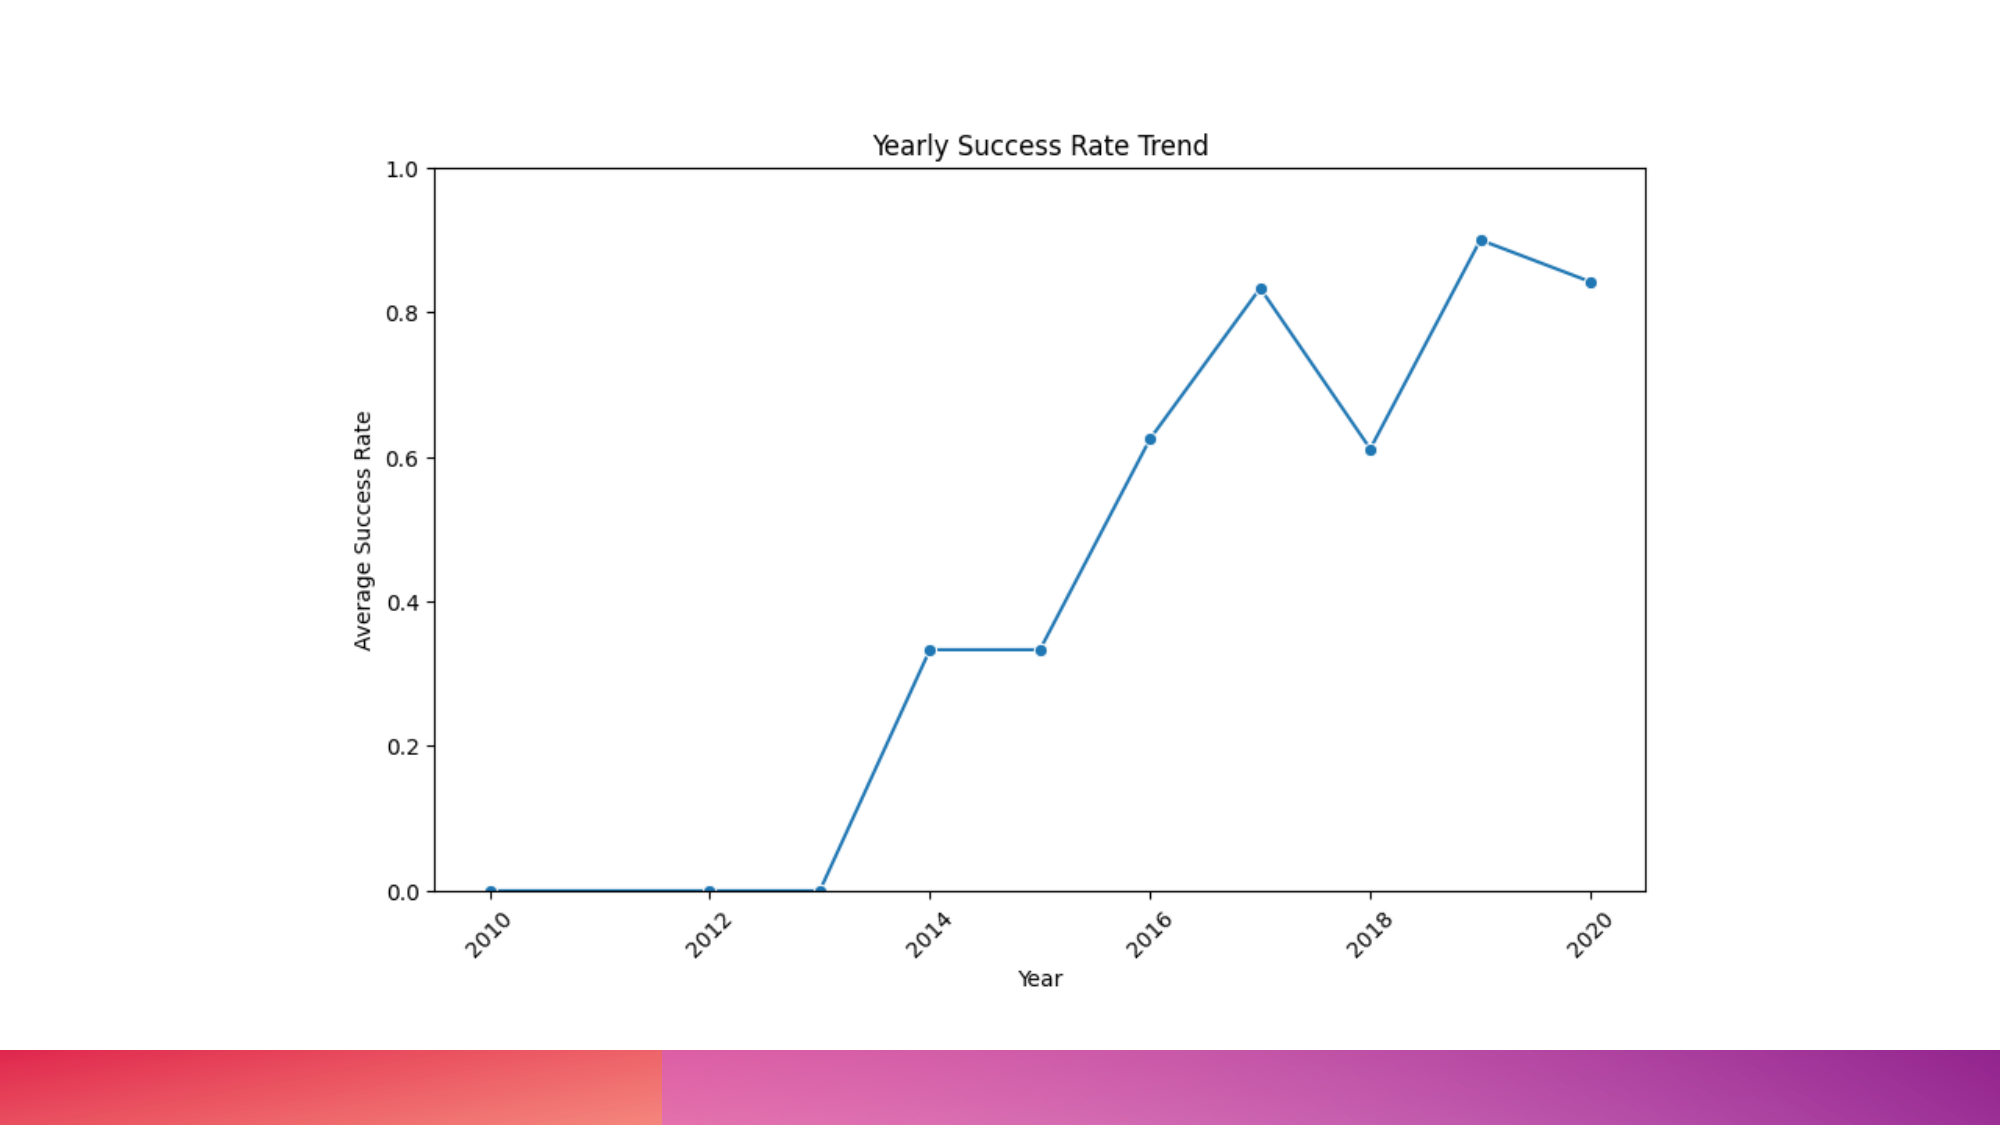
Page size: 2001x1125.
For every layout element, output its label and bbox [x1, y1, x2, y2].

picture [338, 118, 1661, 1007]
